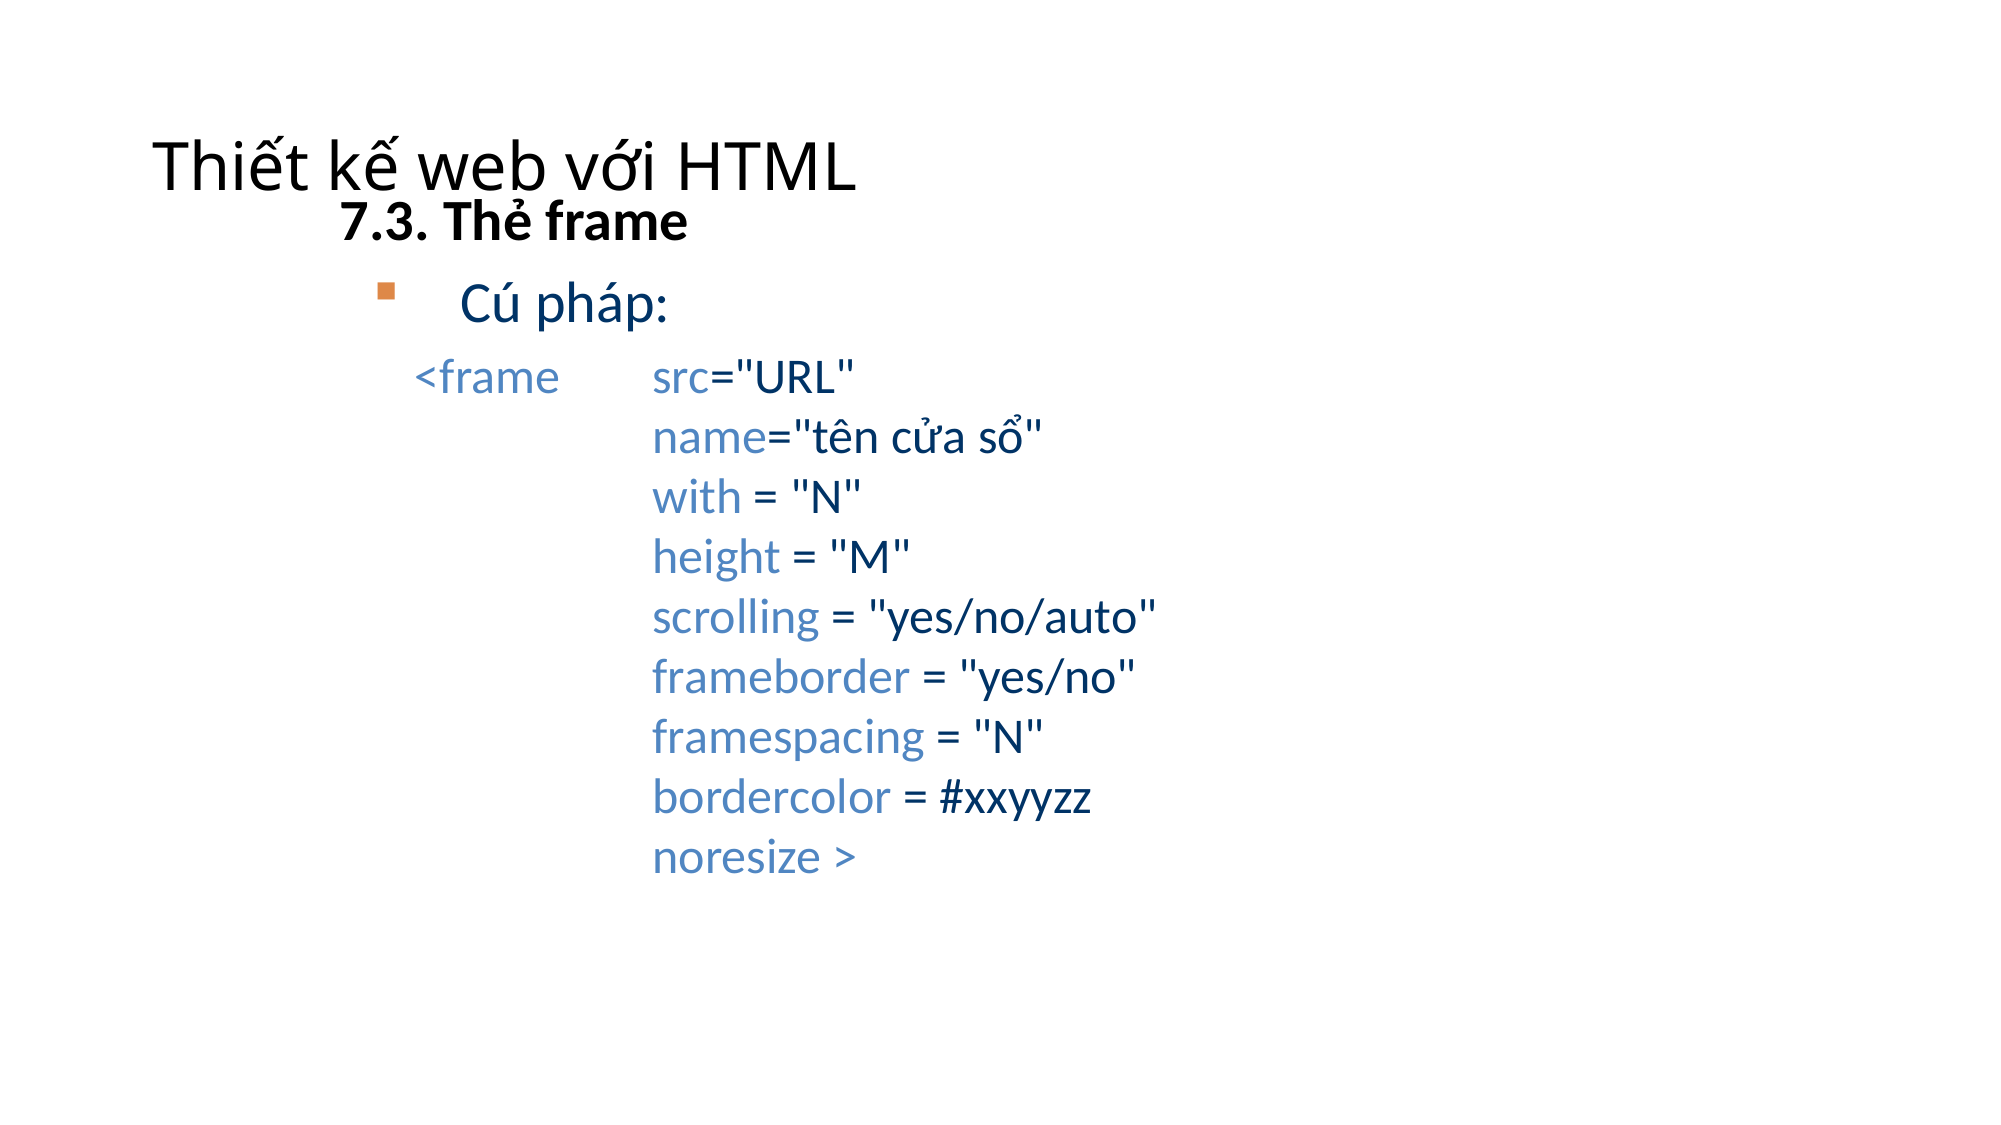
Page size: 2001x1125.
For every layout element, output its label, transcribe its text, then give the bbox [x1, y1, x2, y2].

list 7.3. Thẻ frame Cú pháp: <frame src="URL" name="tên cửa sổ" with = "N" height = "M" scrolling = "yes/no/auto" frameborder = "yes/no" framespacing = "N" bordercolor = #xxyyzz noresize > [324, 278, 1675, 955]
title Thiết kế web với HTML [137, 59, 1863, 278]
